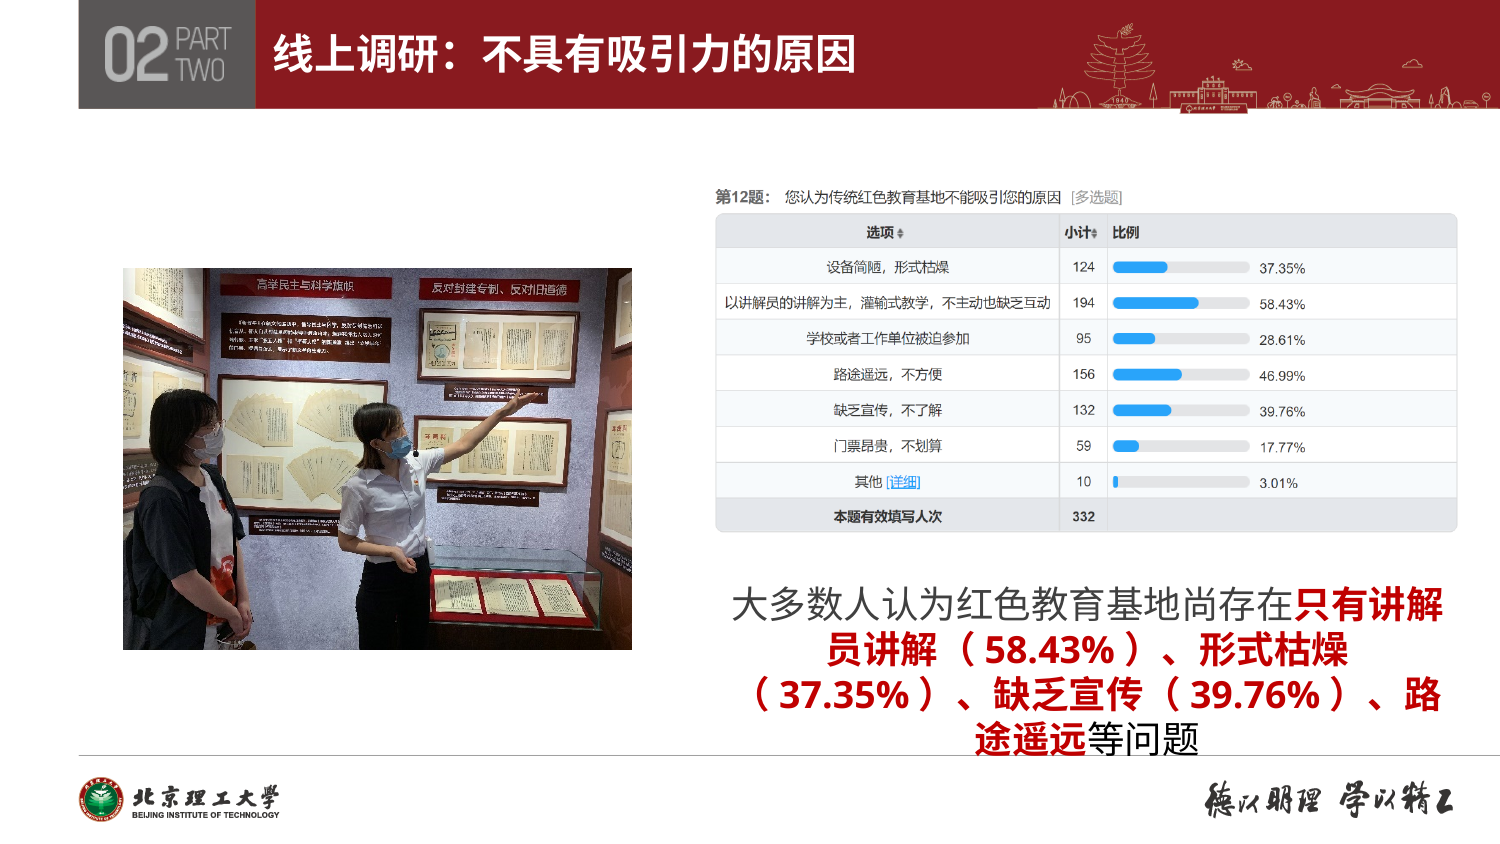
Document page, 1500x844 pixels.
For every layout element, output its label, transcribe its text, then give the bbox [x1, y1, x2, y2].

text_box 线上调研：不具有吸引力的原因 [257, 20, 1079, 85]
text_box 大多数人认为红色教育基地尚存在只有讲解员讲解（58.43%）、形式枯燥（37.35%）、缺乏宣传（39.76%）、路途遥远等问题 [699, 571, 1476, 770]
picture [0, 0, 1500, 844]
